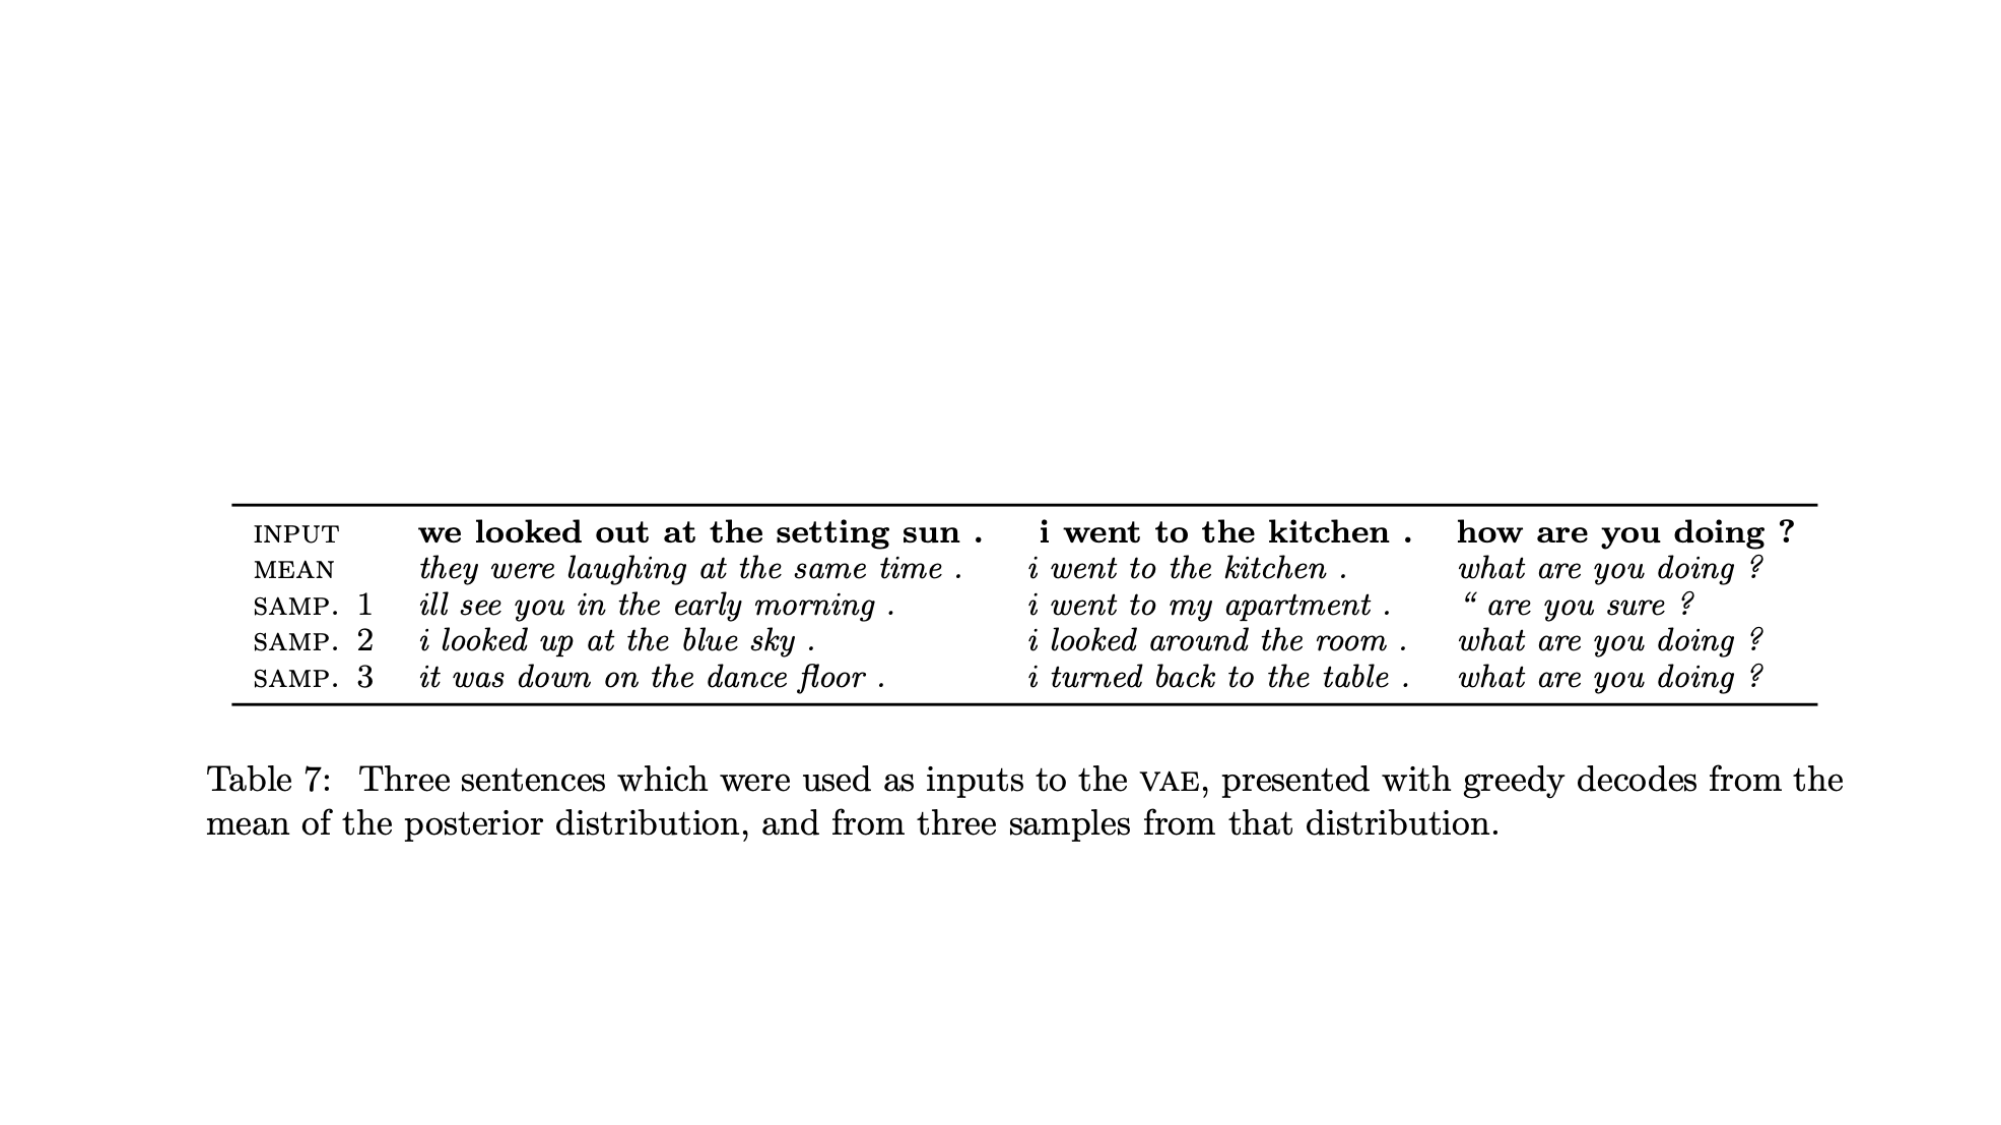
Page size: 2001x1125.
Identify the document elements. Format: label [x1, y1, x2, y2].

list [137, 455, 1863, 858]
